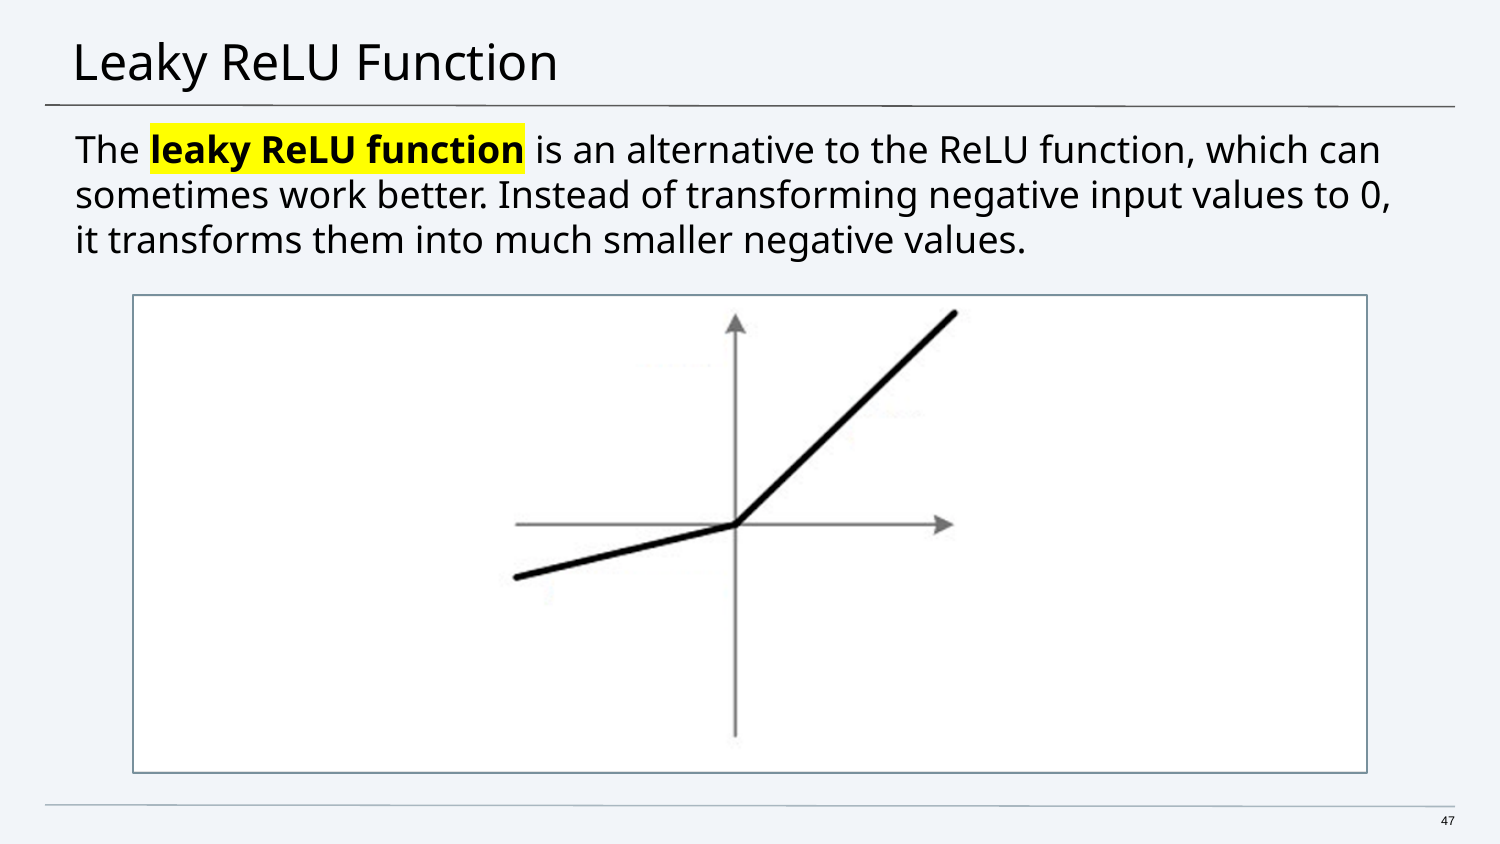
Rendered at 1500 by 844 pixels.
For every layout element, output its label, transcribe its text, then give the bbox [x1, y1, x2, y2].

text_box Leaky ReLU Function [0, 0, 1500, 88]
text_box The leaky ReLU function is an alternative to the ReLU function, which can sometimes work better. Instead of transforming negative input values to 0, it transforms them into much smaller negative values. [0, 110, 1500, 569]
picture [133, 295, 1367, 773]
